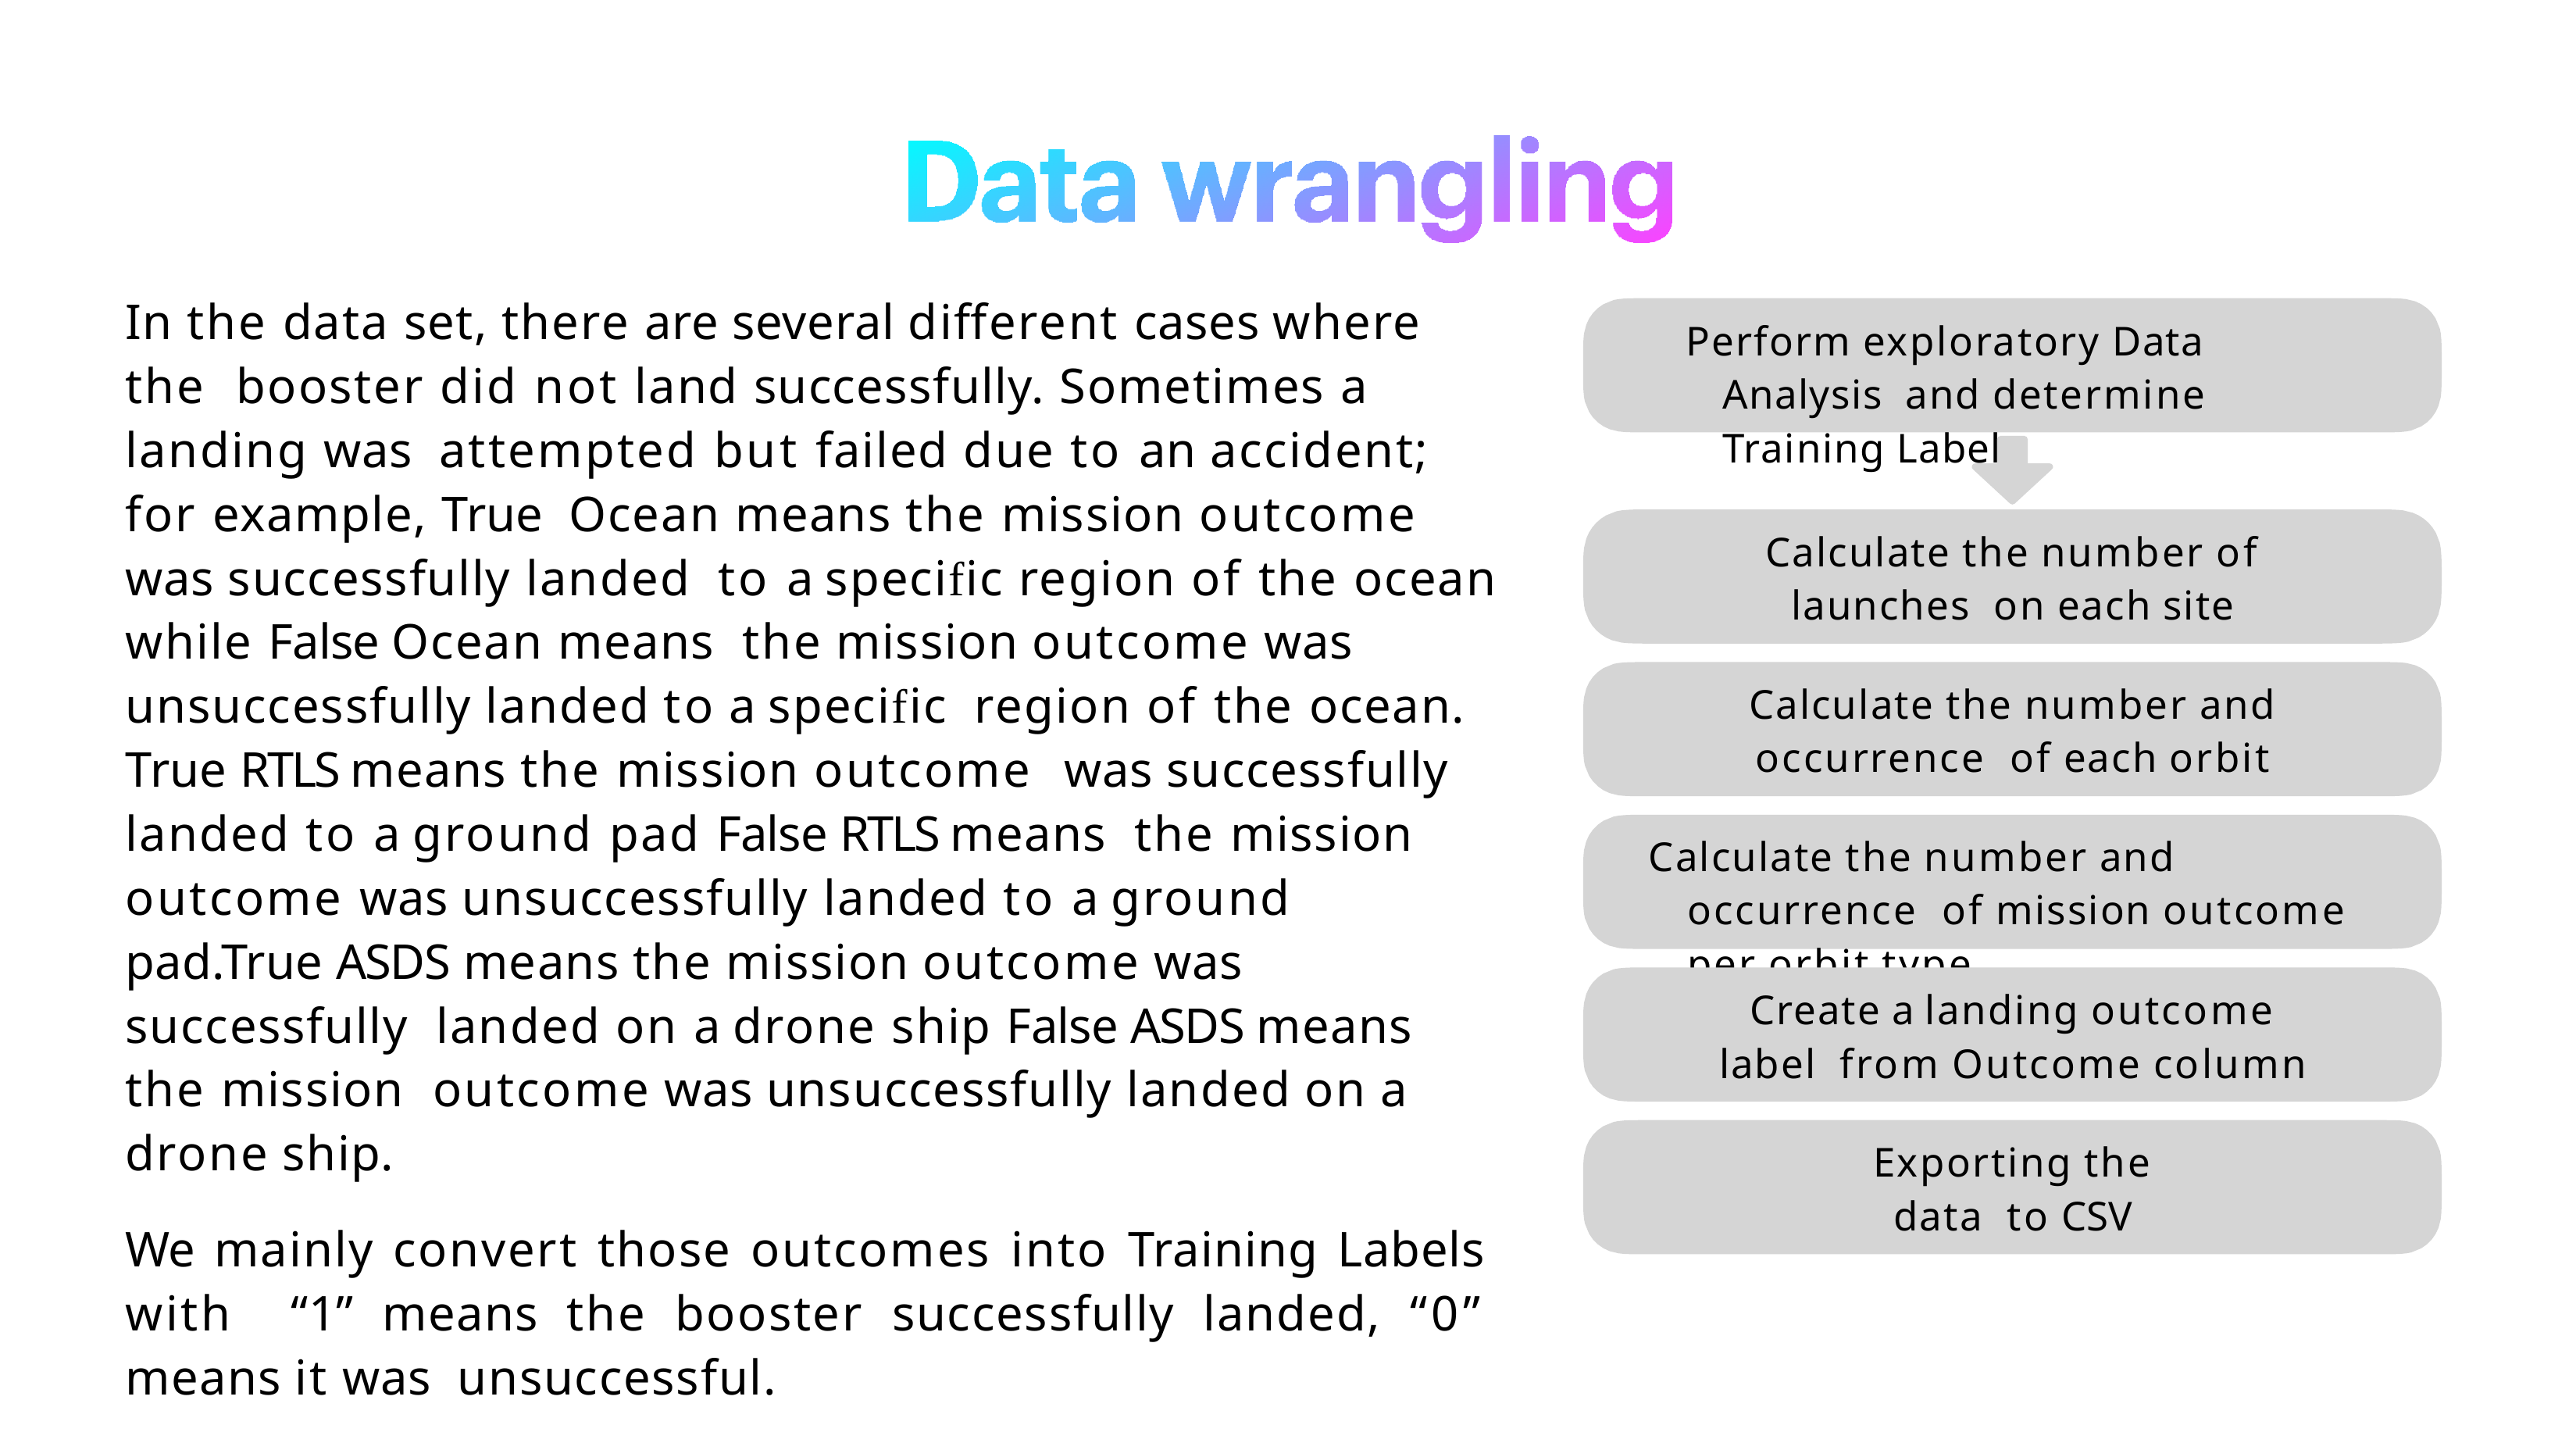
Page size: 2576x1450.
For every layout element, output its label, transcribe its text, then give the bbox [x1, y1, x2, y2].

text_box [1582, 814, 1647, 949]
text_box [1971, 435, 2053, 505]
text_box Calculate the number of launches on each site Calculate the number and occurrence of each orbit Calculate the number and occurrence of mission outcome per orbit type [1647, 520, 2378, 967]
text_box In the data set, there are several different cases where the booster did not land successfully. Sometimes a landing was attempted but failed due to an accident; for example, True Ocean means the mission outcome was successfully landed to a specific region of the ocean while False Ocean means the mission outcome was unsuccessfully landed to a specific region of the ocean. True RTLS means the mission outcome was successfully landed to a ground pad False RTLS means the mission outcome was unsuccessfully landed to a ground pad.True ASDS means the mission outcome was successfully landed on a drone ship False ASDS means the mission outcome was unsuccessfully landed on a drone ship. We mainly convert those outcomes into Training Labels with “1” means the booster successfully landed, “0” means it was unsuccessful. [123, 284, 1608, 1405]
text_box [2378, 662, 2442, 797]
text_box [1582, 967, 2442, 1102]
text_box Perform exploratory Data Analysis and determine Training Labels [1684, 308, 2341, 471]
text_box [1582, 662, 1647, 797]
text_box [1582, 1120, 2442, 1255]
text_box [2378, 814, 2442, 949]
picture [908, 135, 1672, 243]
text_box [1582, 298, 2442, 433]
text_box [1582, 509, 2442, 644]
text_box Create a landing outcome label from Outcome column Exporting the data to CSV [1711, 977, 2314, 1239]
